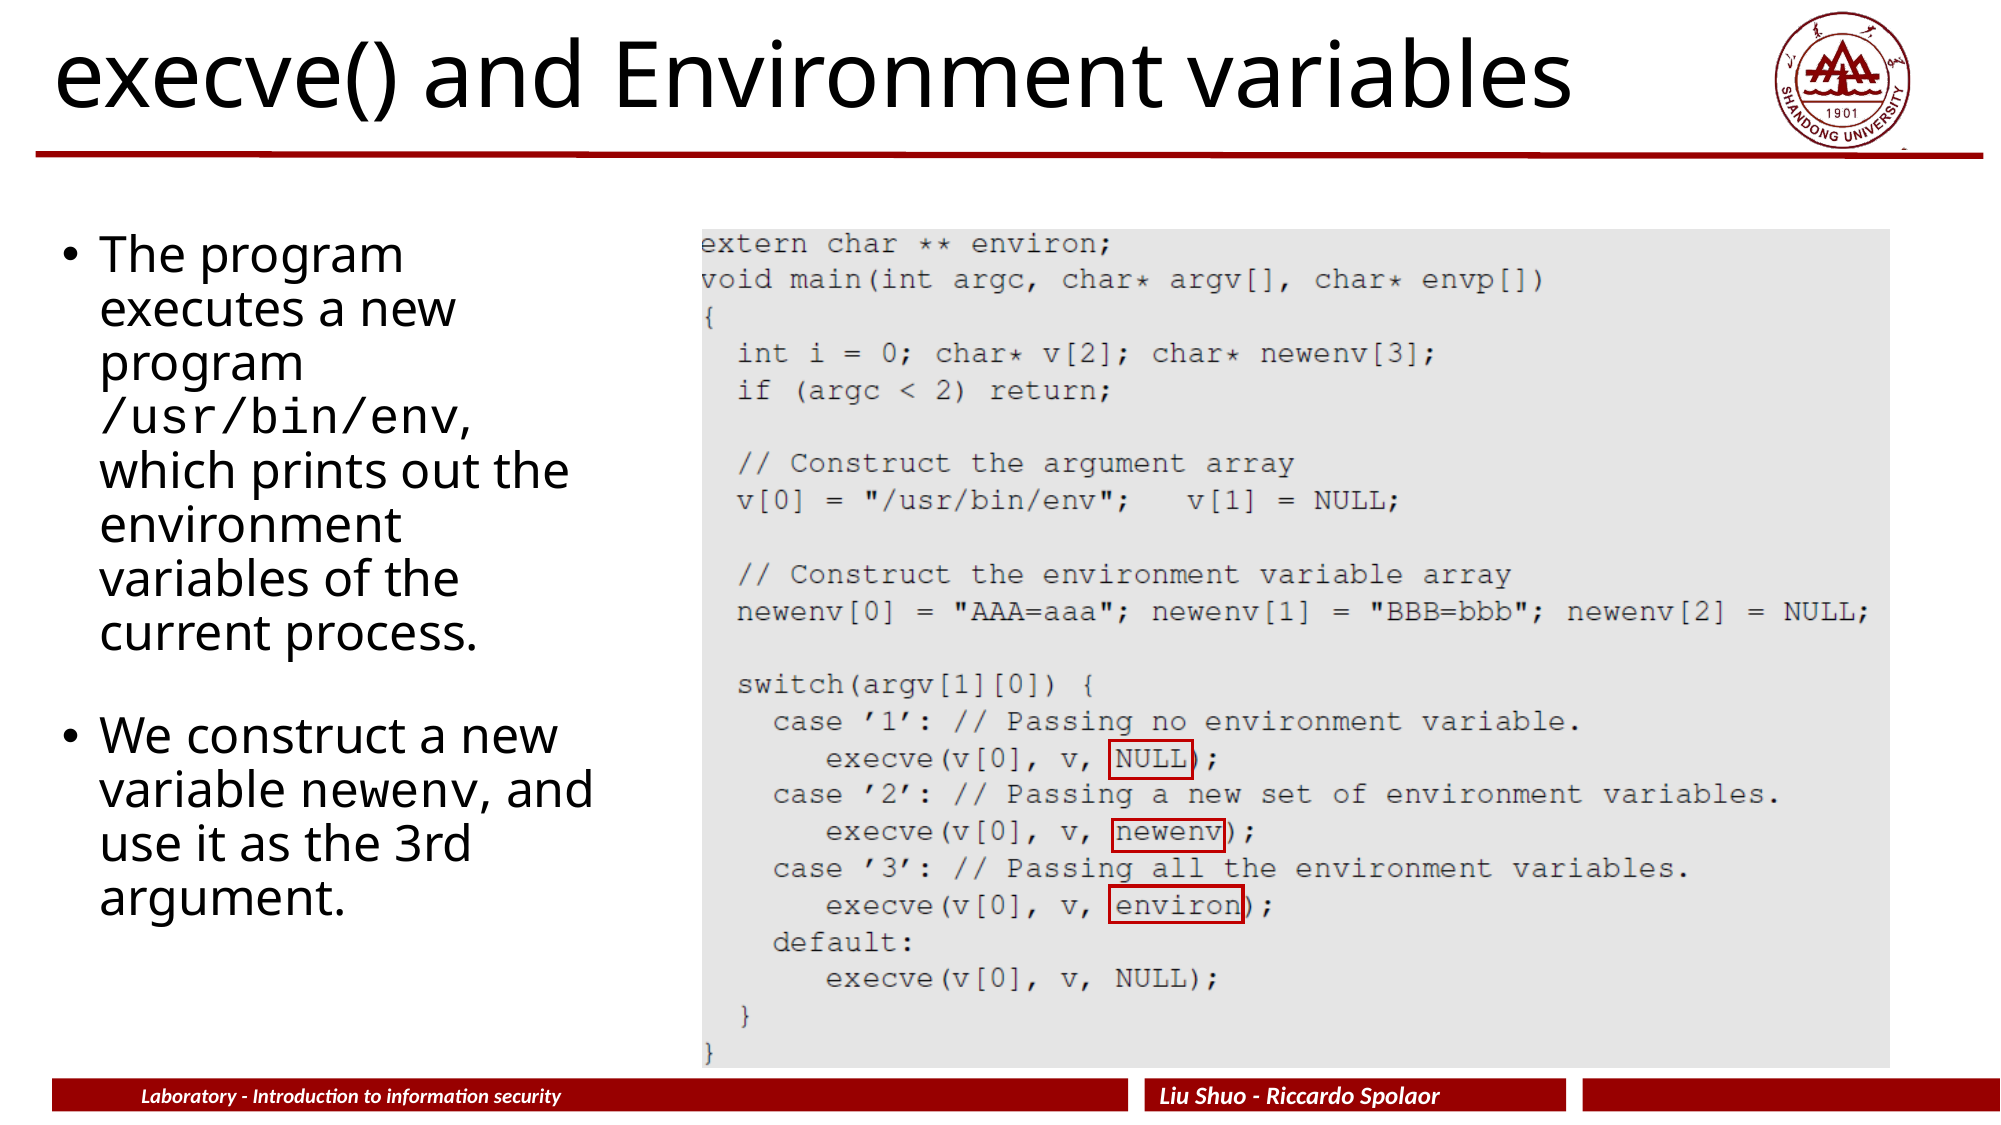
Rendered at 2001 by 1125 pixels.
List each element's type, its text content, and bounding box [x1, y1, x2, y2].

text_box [702, 229, 1890, 1068]
picture [1835, 10, 1911, 150]
title execve() and Environment variables [38, 6, 1835, 150]
list The program executes a new program /usr/bin/env, which prints out the environment variables of the current process. We construct a new variable newenv, and use it as the 3rd argument. [46, 221, 624, 1054]
